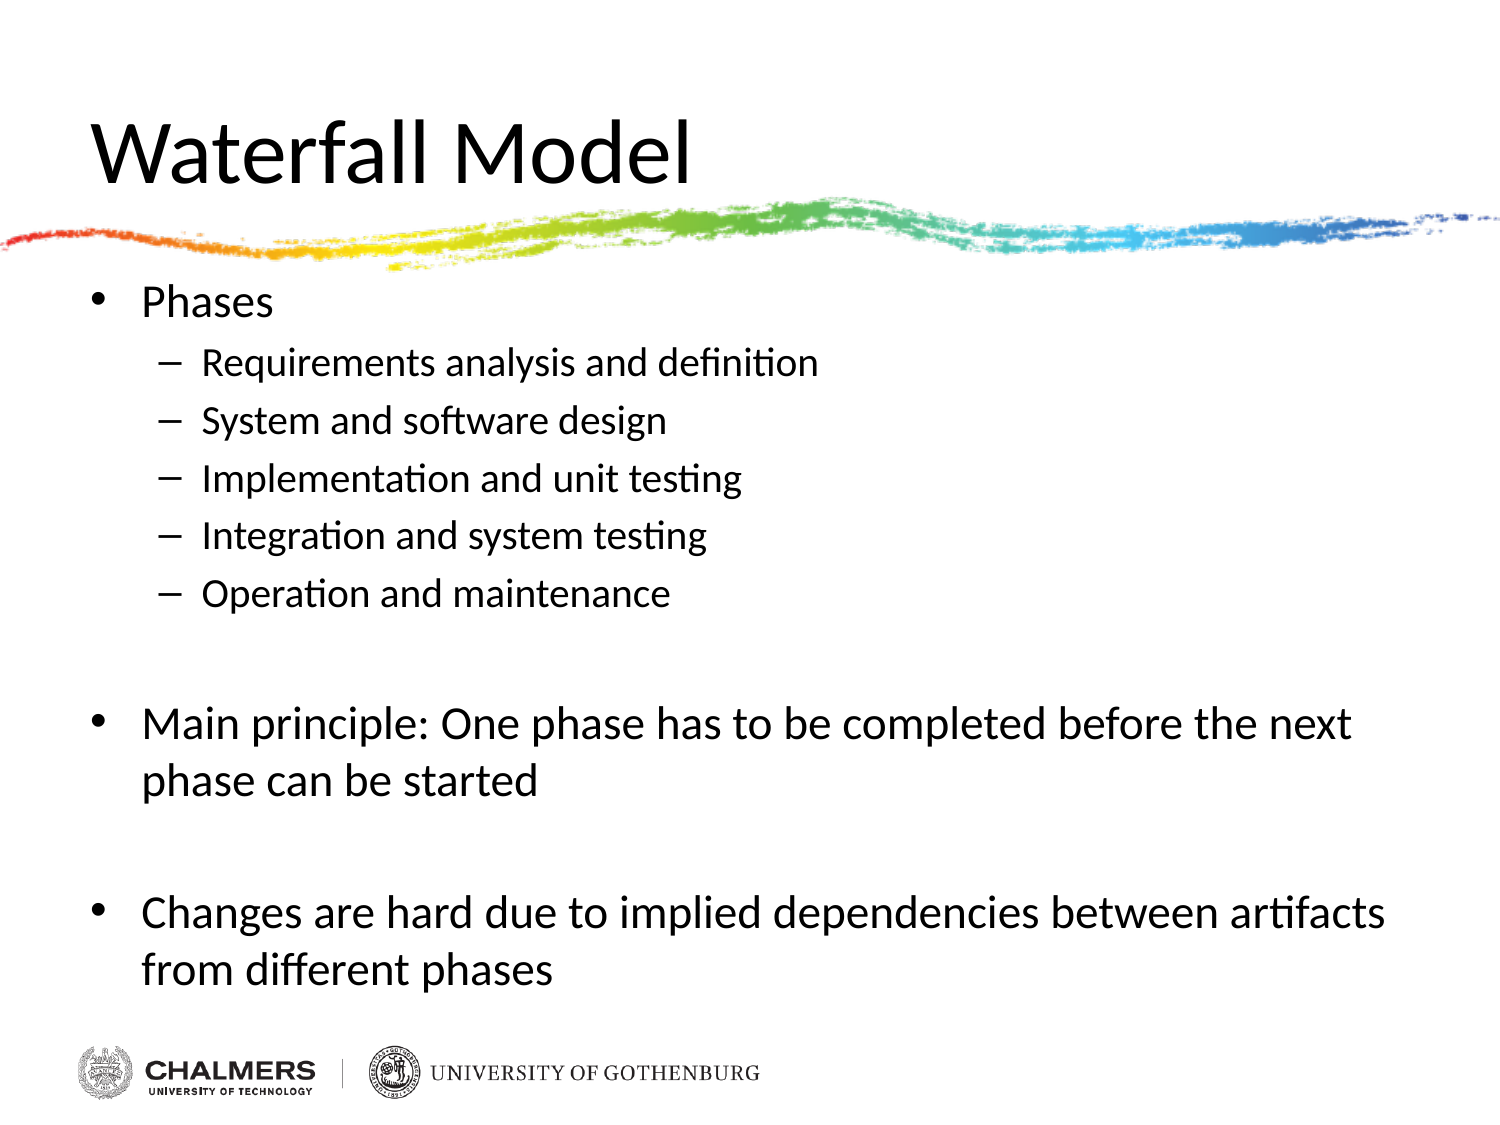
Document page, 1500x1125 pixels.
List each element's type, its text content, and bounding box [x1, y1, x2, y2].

title Waterfall Model [75, 76, 1425, 218]
list Phases Requirements analysis and definition System and software design Implementation and unit testing Integration and system testing Operation and maintenance Main principle: One phase has to be completed before the next phase can be started Changes are hard due to implied dependencies between artifacts from different phases [75, 262, 1425, 1005]
picture [0, 162, 1500, 292]
